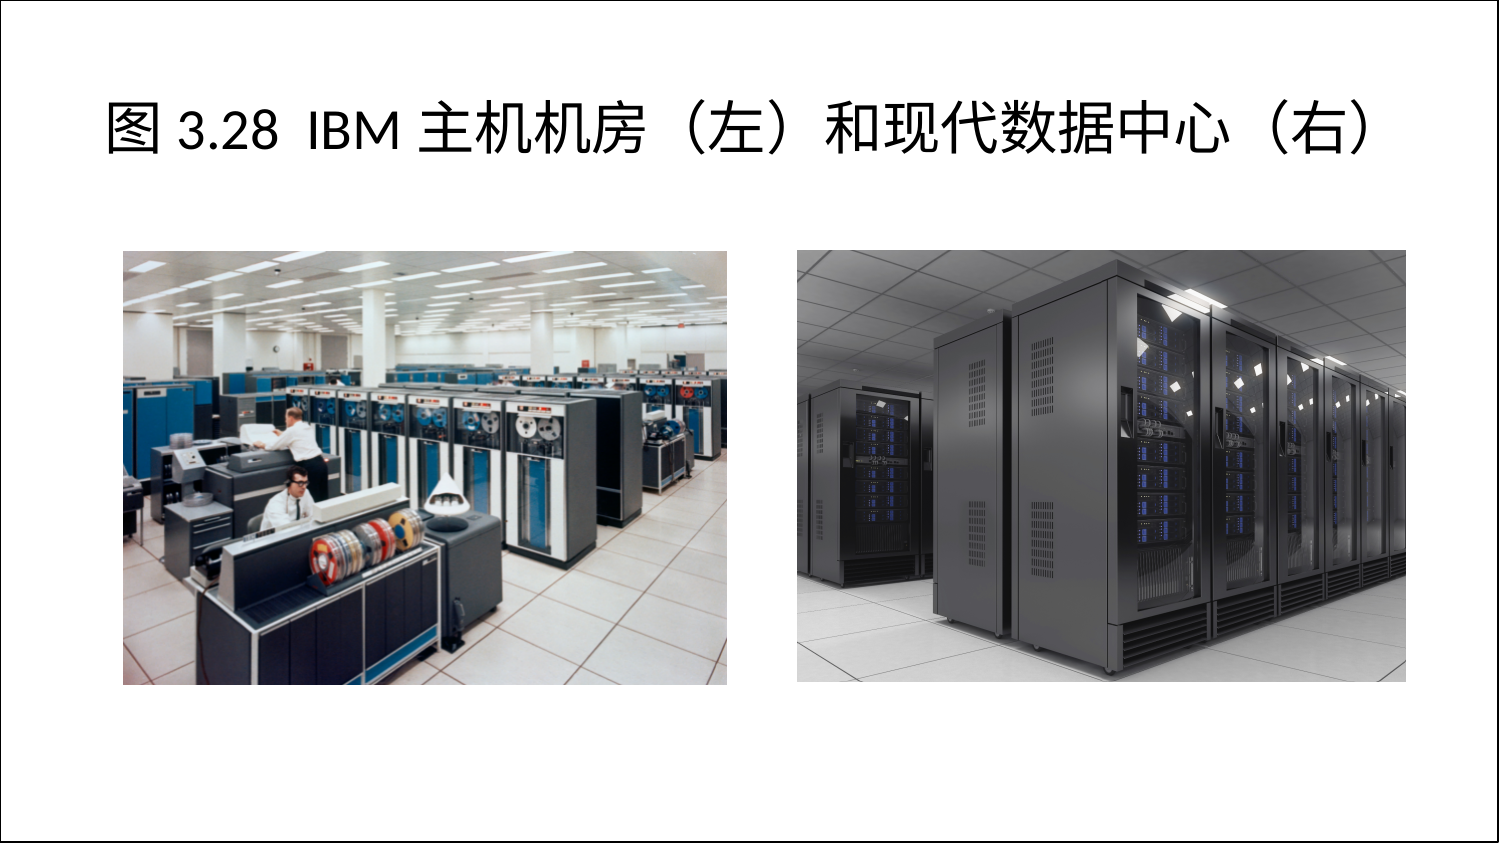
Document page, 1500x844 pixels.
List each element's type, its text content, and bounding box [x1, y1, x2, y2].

title 图3.28 IBM主机机房（左）和现代数据中心（右） [80, 55, 1431, 197]
picture [123, 251, 727, 685]
picture [796, 250, 1406, 683]
